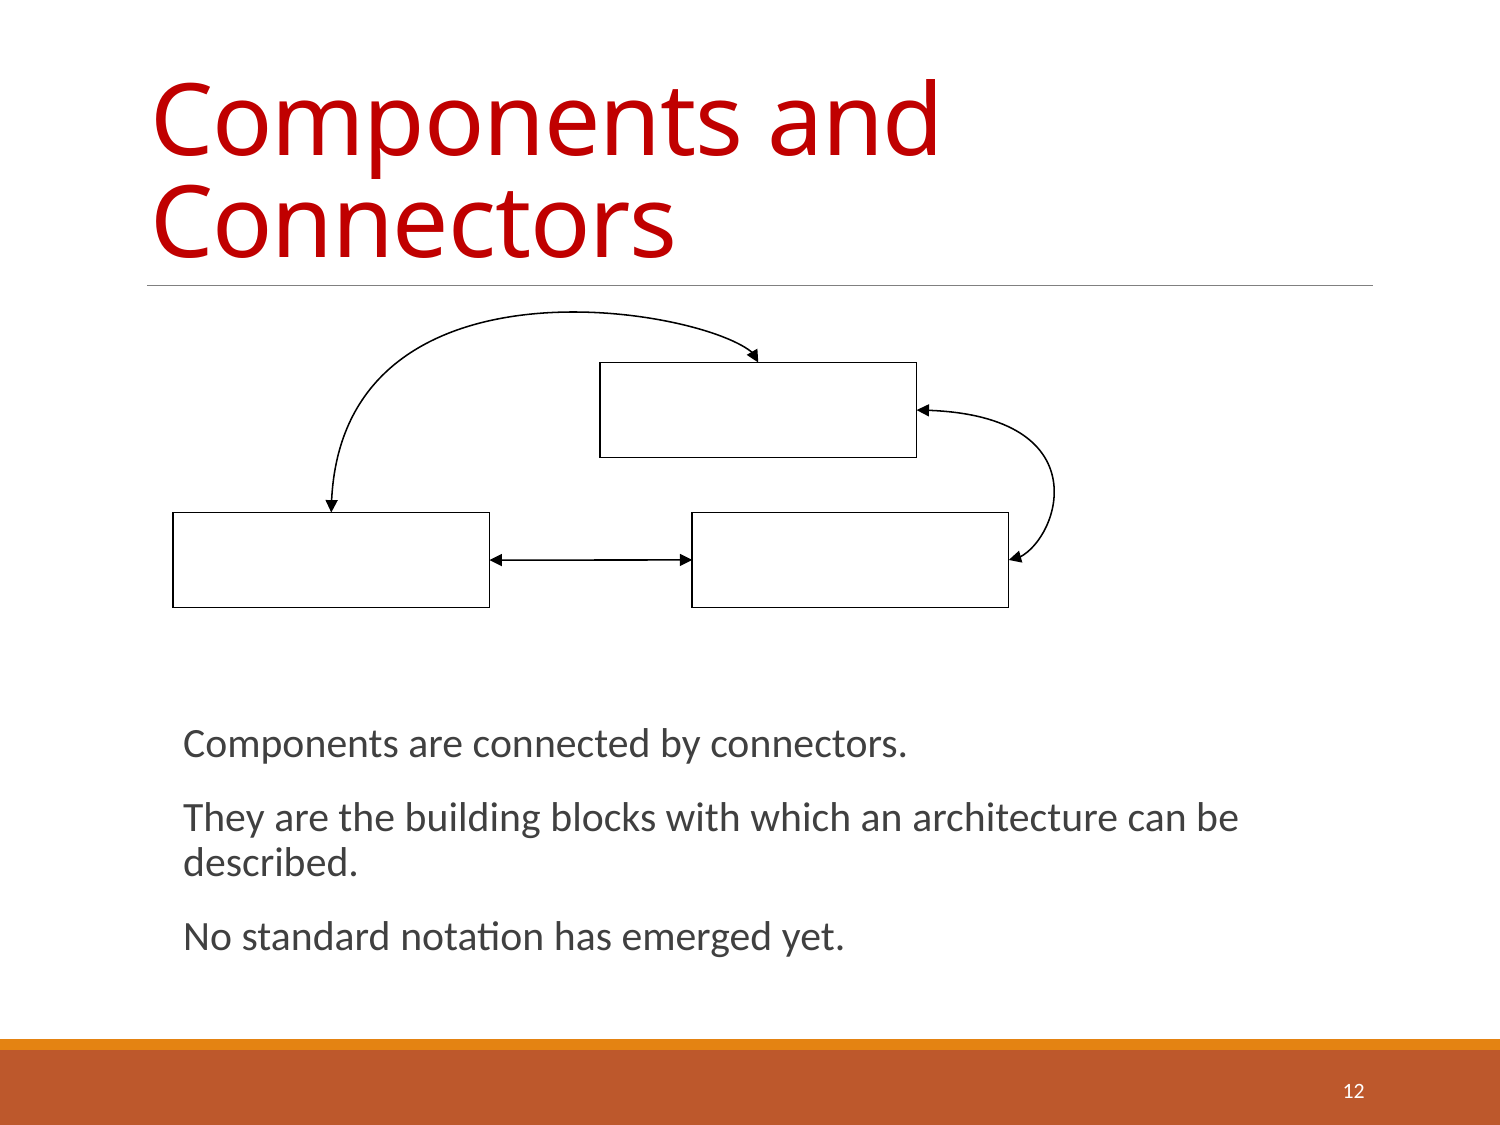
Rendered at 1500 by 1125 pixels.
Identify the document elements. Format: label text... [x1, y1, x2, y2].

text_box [514, 205, 666, 670]
title Components and Connectors [135, 47, 1373, 285]
list Components are connected by connectors. They are the building blocks with which an architecture can be described. No standard notation has emerged yet. [126, 337, 1402, 1013]
slide_number 12 [1218, 1059, 1380, 1120]
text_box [992, 409, 1094, 561]
